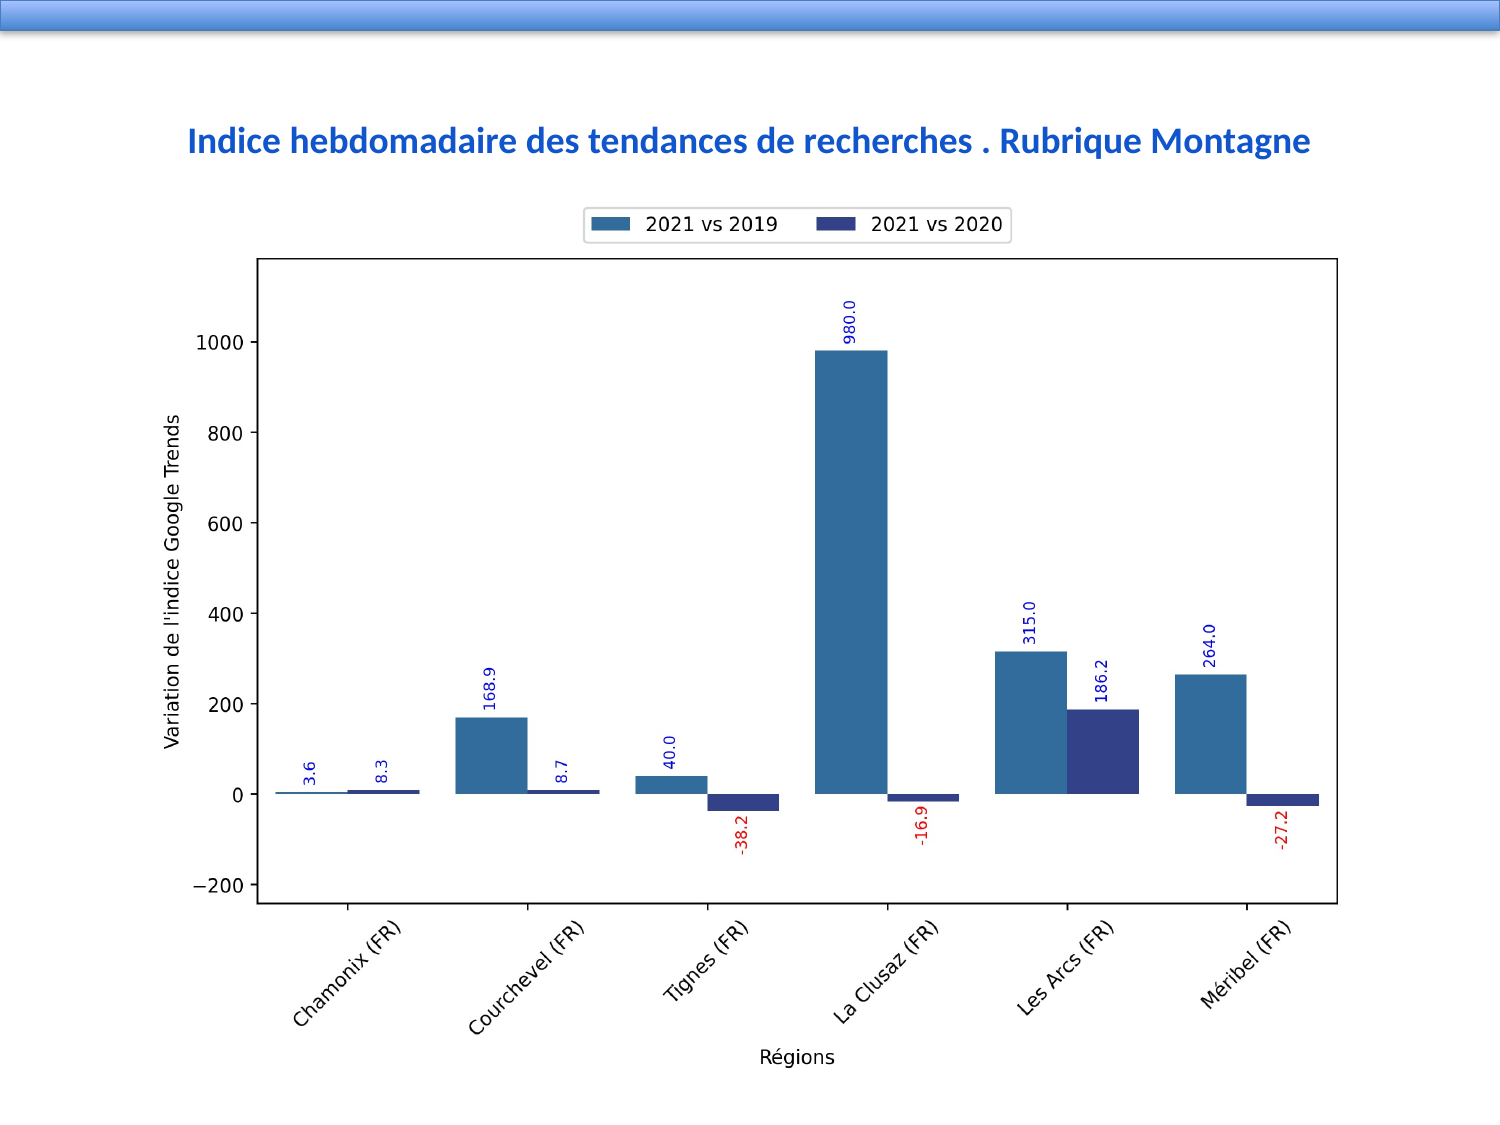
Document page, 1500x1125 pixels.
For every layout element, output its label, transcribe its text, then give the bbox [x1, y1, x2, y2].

text_box [0, 0, 1500, 31]
title Indice hebdomadaire des tendances de recherches . Rubrique Montagne [75, 45, 1425, 233]
picture [149, 194, 1351, 1081]
